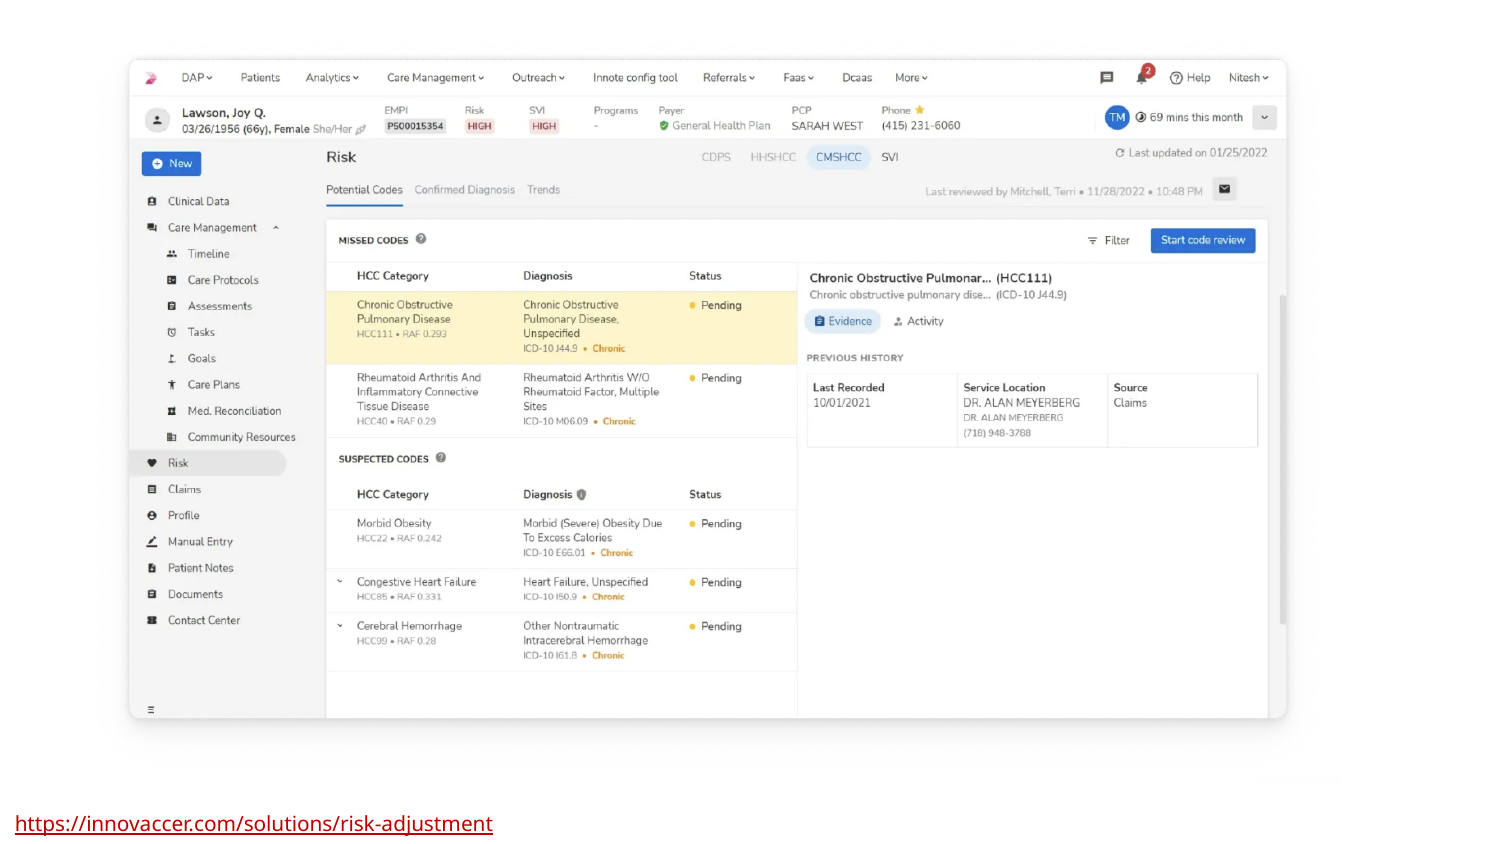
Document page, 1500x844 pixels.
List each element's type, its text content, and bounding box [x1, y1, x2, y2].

text_box https://innovaccer.com/solutions/risk-adjustment [0, 803, 973, 844]
picture [64, 0, 1341, 786]
